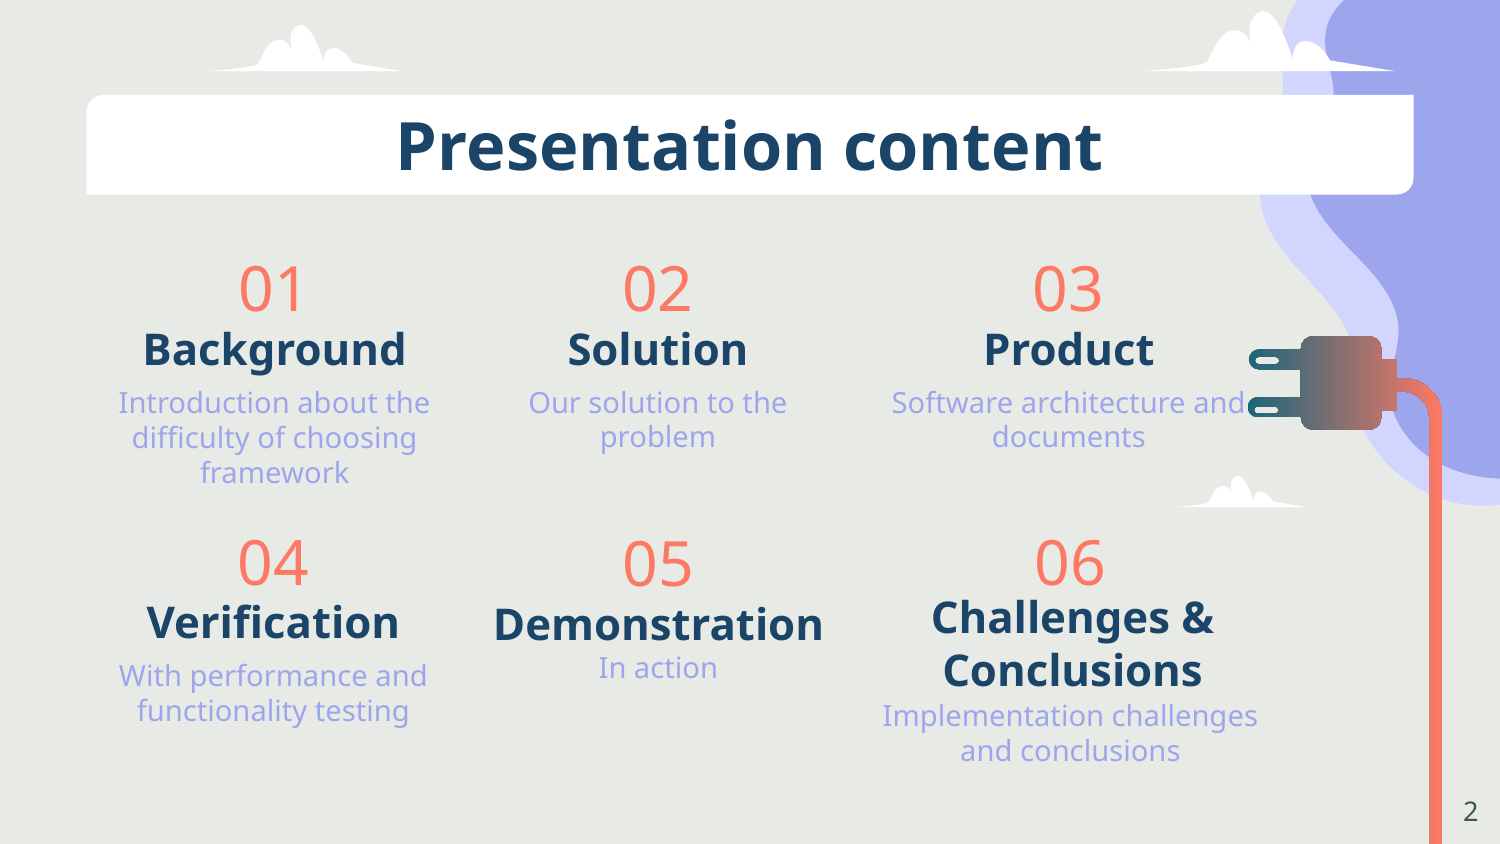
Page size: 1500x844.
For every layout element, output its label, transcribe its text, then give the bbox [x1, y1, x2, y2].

subtitle Background [67, 318, 451, 369]
text_box Challenges & Conclusions [866, 612, 1280, 673]
subtitle Solution [451, 317, 861, 368]
subtitle Software architecture and documents [861, 368, 1254, 459]
title 02 [451, 256, 861, 317]
text_box [86, 94, 1254, 195]
text_box [1429, 544, 1443, 779]
title 03 [861, 256, 1254, 317]
text_box [1174, 475, 1254, 508]
text_box [207, 24, 403, 72]
text_box In action [451, 634, 865, 725]
text_box 05 [451, 531, 865, 592]
subtitle Product [861, 317, 1254, 368]
subtitle With performance and functionality testing [67, 642, 481, 733]
slide_number 2 [1403, 779, 1494, 844]
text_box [1259, 0, 1500, 536]
subtitle Our solution to the problem [451, 368, 861, 459]
text_box 06 [864, 530, 1277, 591]
title Presentation content [116, 88, 1254, 183]
text_box [1141, 16, 1254, 72]
text_box Implementation challenges and conclusions [864, 682, 1278, 773]
subtitle Verification [67, 591, 481, 642]
text_box Demonstration [451, 593, 865, 634]
title 04 [67, 530, 480, 591]
subtitle Introduction about the difficulty of choosing framework [67, 369, 482, 460]
title 01 [67, 256, 451, 317]
